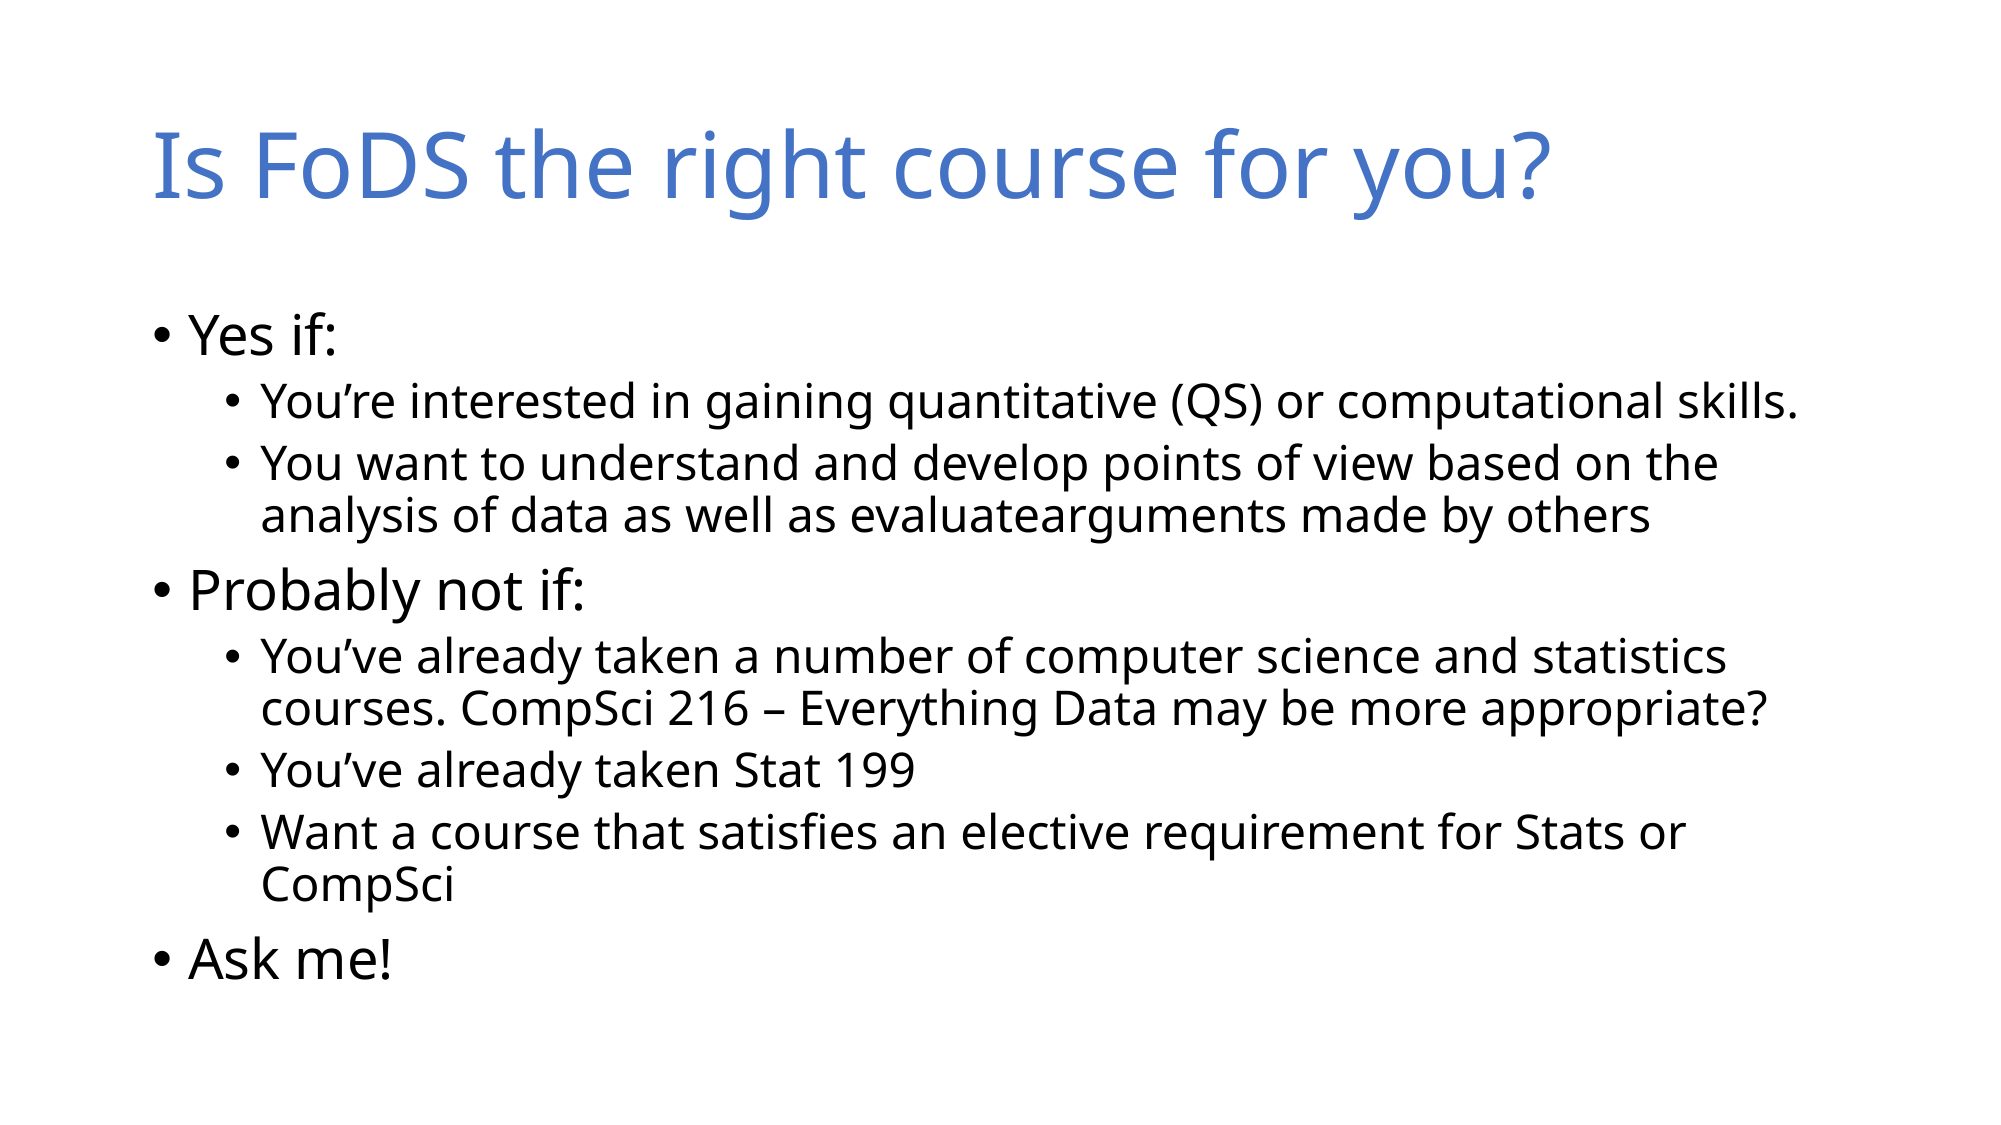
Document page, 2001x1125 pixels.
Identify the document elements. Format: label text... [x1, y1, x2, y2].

title Is FoDS the right course for you? [137, 59, 1863, 278]
list Yes if: You’re interested in gaining quantitative (QS) or computational skills. You want to understand and develop points of view based on the analysis of data as well as evaluatearguments made by others Probably not if: You’ve already taken a number of computer science and statistics courses. CompSci 216 – Everything Data may be more appropriate? You’ve already taken Stat 199 Want a course that satisfies an elective requirement for Stats or CompSci Ask me! [137, 299, 1863, 1014]
